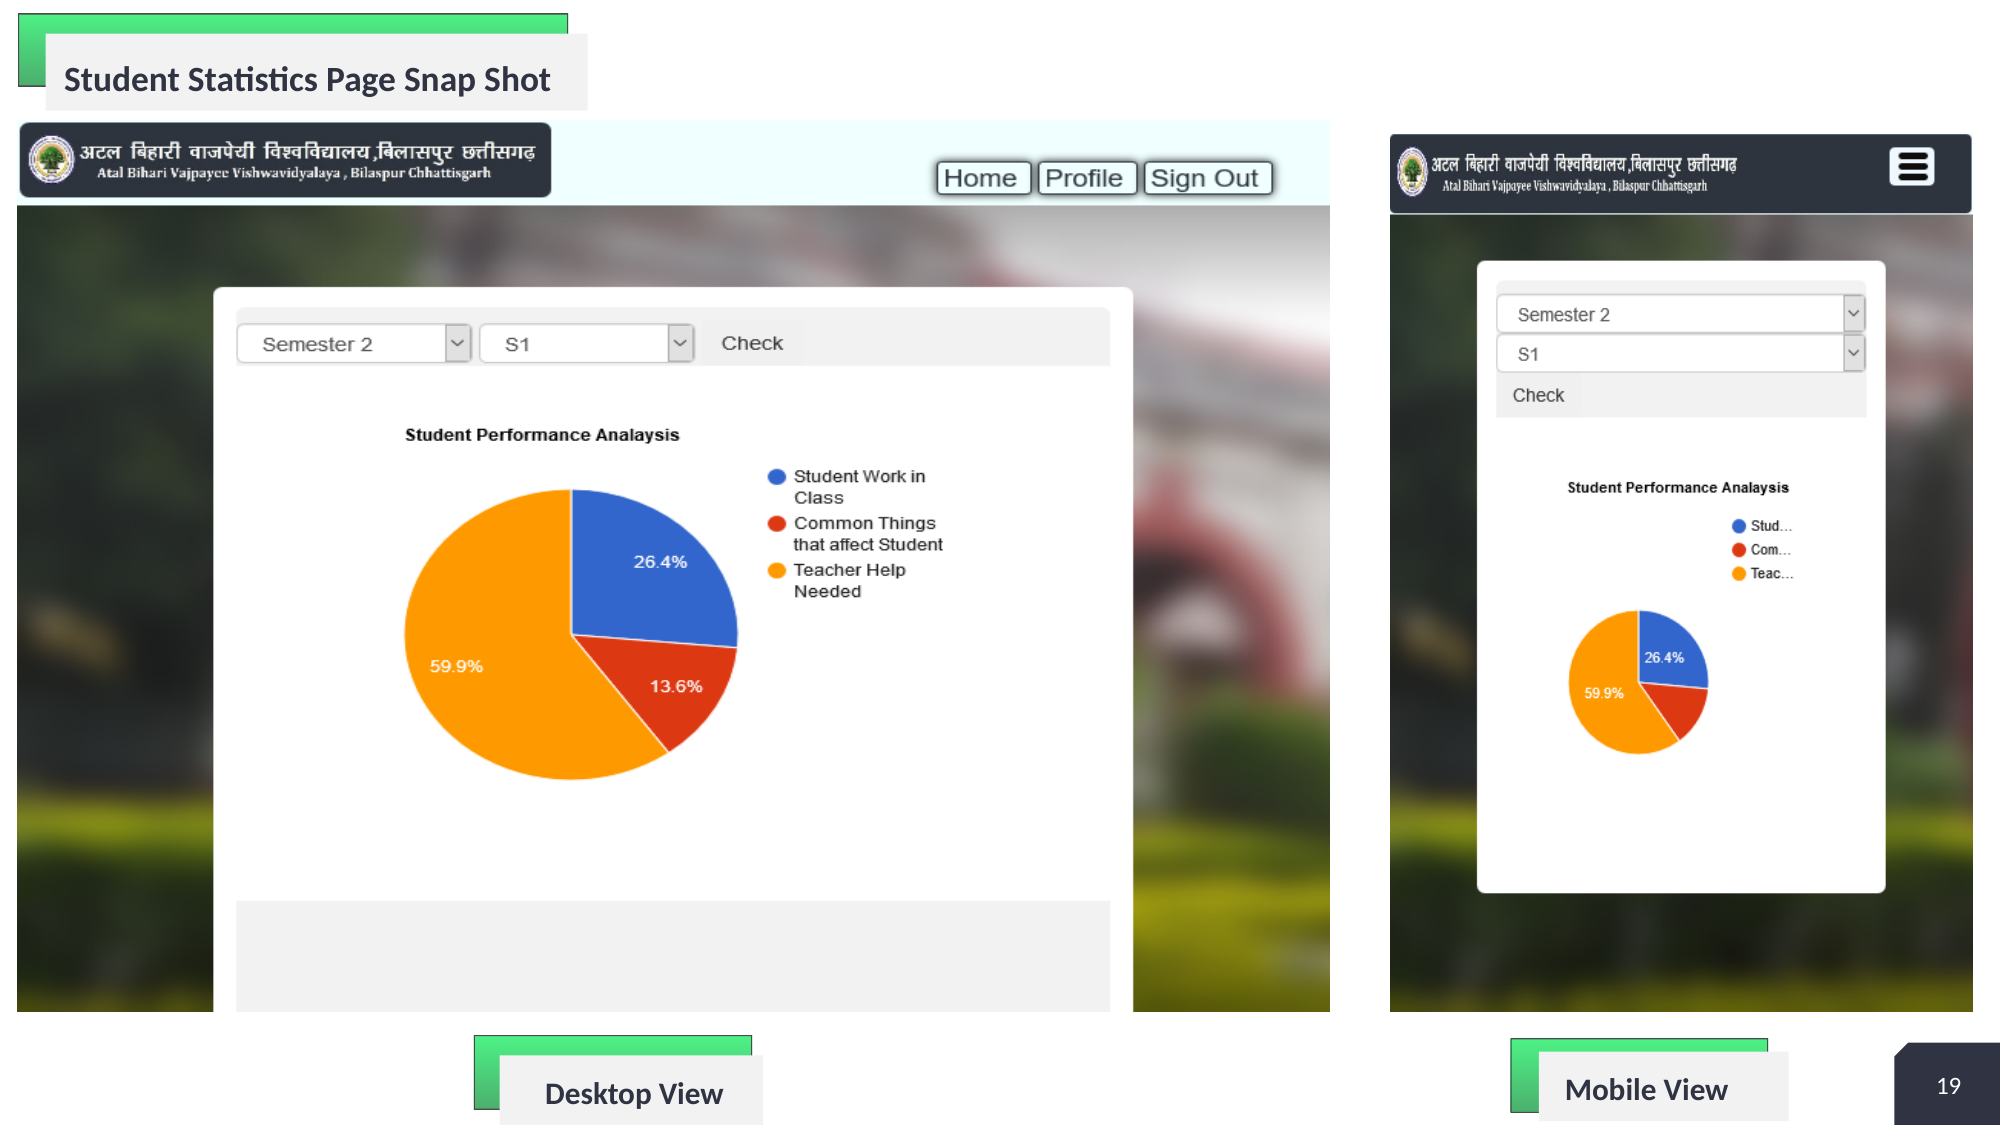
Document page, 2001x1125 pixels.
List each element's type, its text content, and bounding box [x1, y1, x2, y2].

slide_number 19 [1897, 1049, 2000, 1119]
text_box [45, 33, 589, 112]
picture [1390, 133, 1973, 1012]
text_box Desktop View [530, 1066, 808, 1125]
text_box 2 + [1510, 1037, 1769, 1114]
text_box 2 + [17, 13, 569, 87]
text_box [1538, 1051, 1790, 1122]
text_box 2 + [473, 1034, 753, 1111]
title Student Statistics Page Snap Shot [49, 53, 611, 110]
text_box [499, 1054, 764, 1125]
picture [17, 120, 1330, 1012]
text_box Mobile View [1549, 1062, 1769, 1122]
